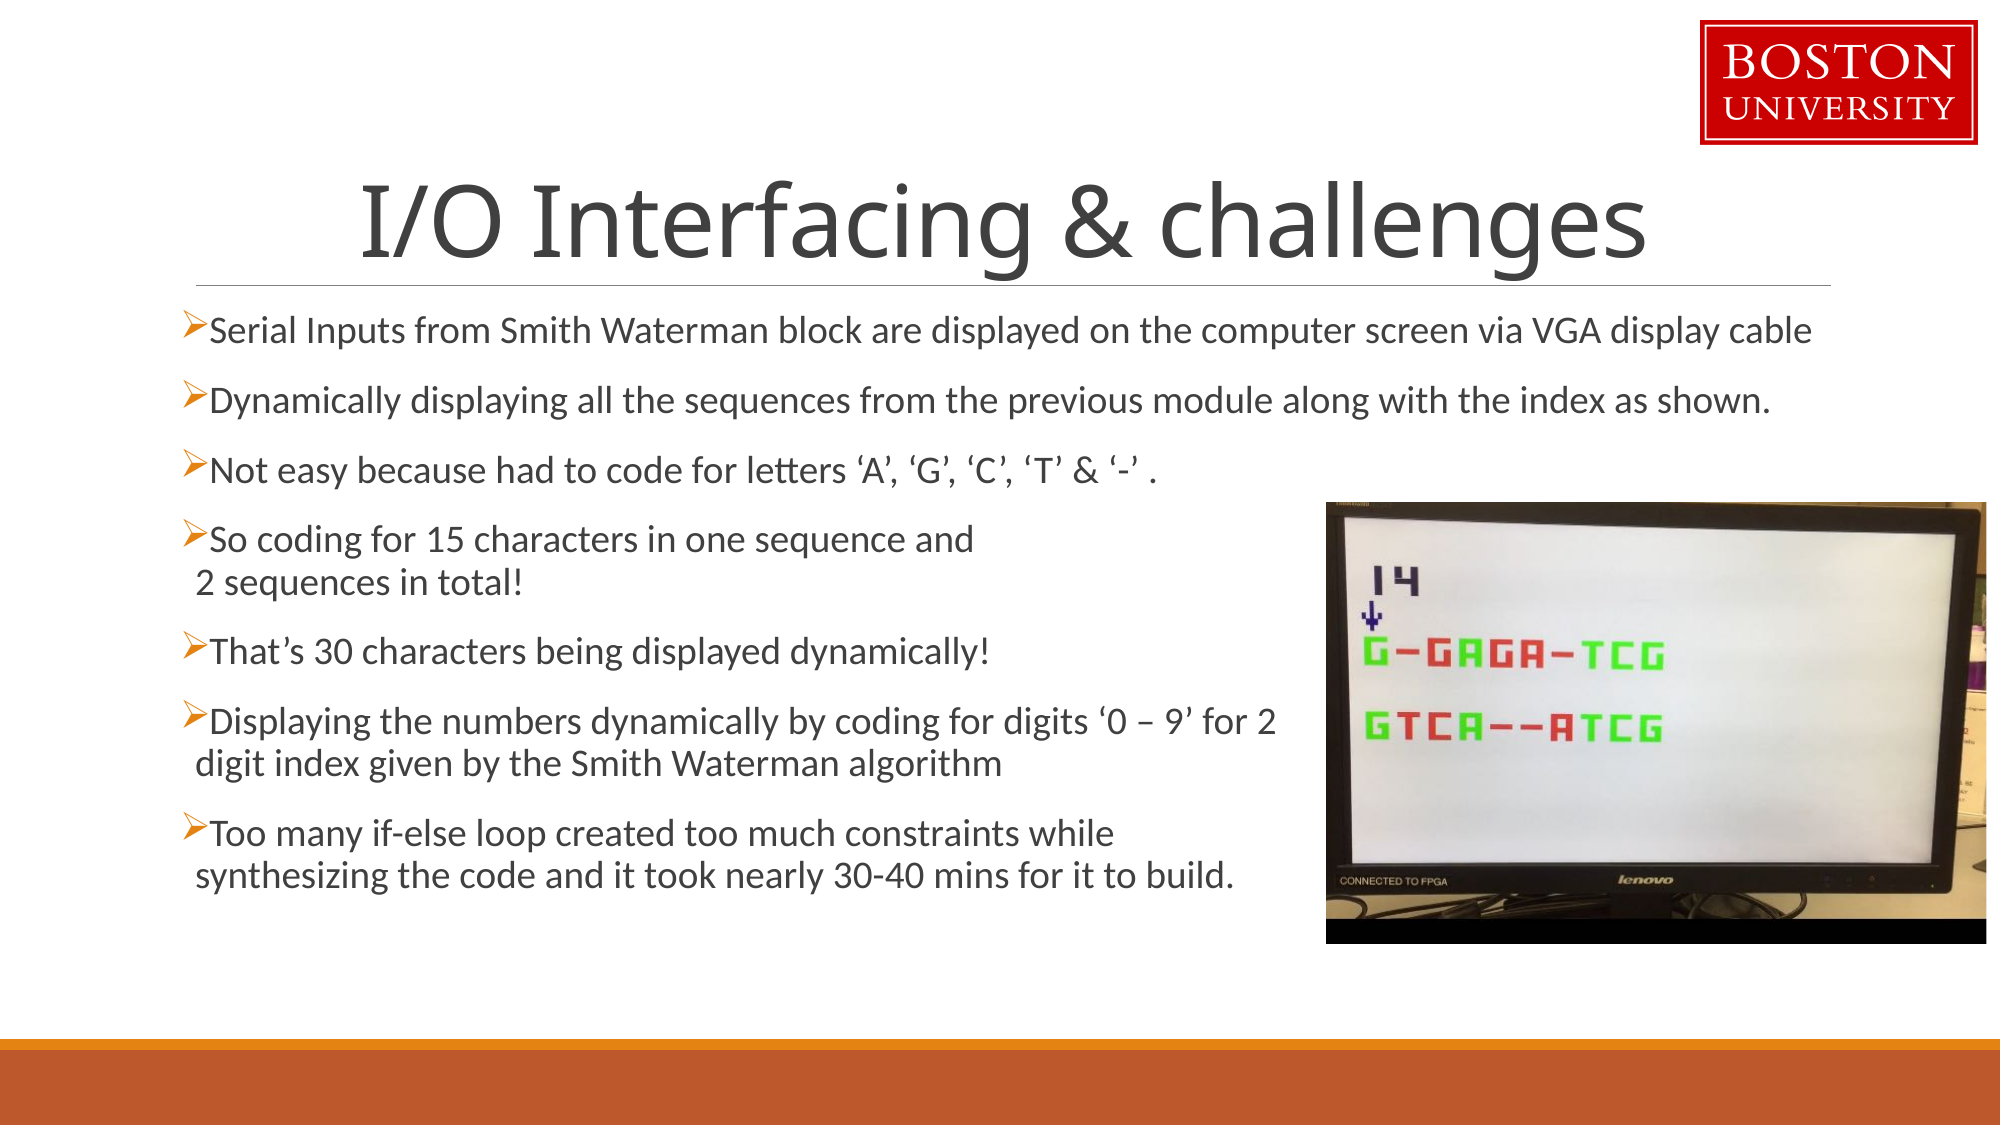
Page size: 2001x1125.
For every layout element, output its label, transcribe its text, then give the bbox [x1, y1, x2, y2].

title I/O Interfacing & challenges [180, 47, 1830, 285]
list Serial Inputs from Smith Waterman block are displayed on the computer screen via VGA display cable Dynamically displaying all the sequences from the previous module along with the index as shown. Not easy because had to code for letters ‘A’, ‘G’, ‘C’, ‘T’ & ‘-’ . So coding for 15 characters in one sequence and 2 sequences in total! That’s 30 characters being displayed dynamically! Displaying the numbers dynamically by coding for digits ‘0 – 9’ for 2 digit index given by the Smith Waterman algorithm Too many if-else loop created too much constraints while synthesizing the code and it took nearly 30-40 mins for it to build. [180, 302, 1830, 963]
picture [1700, 19, 1979, 145]
picture [1325, 501, 1988, 945]
